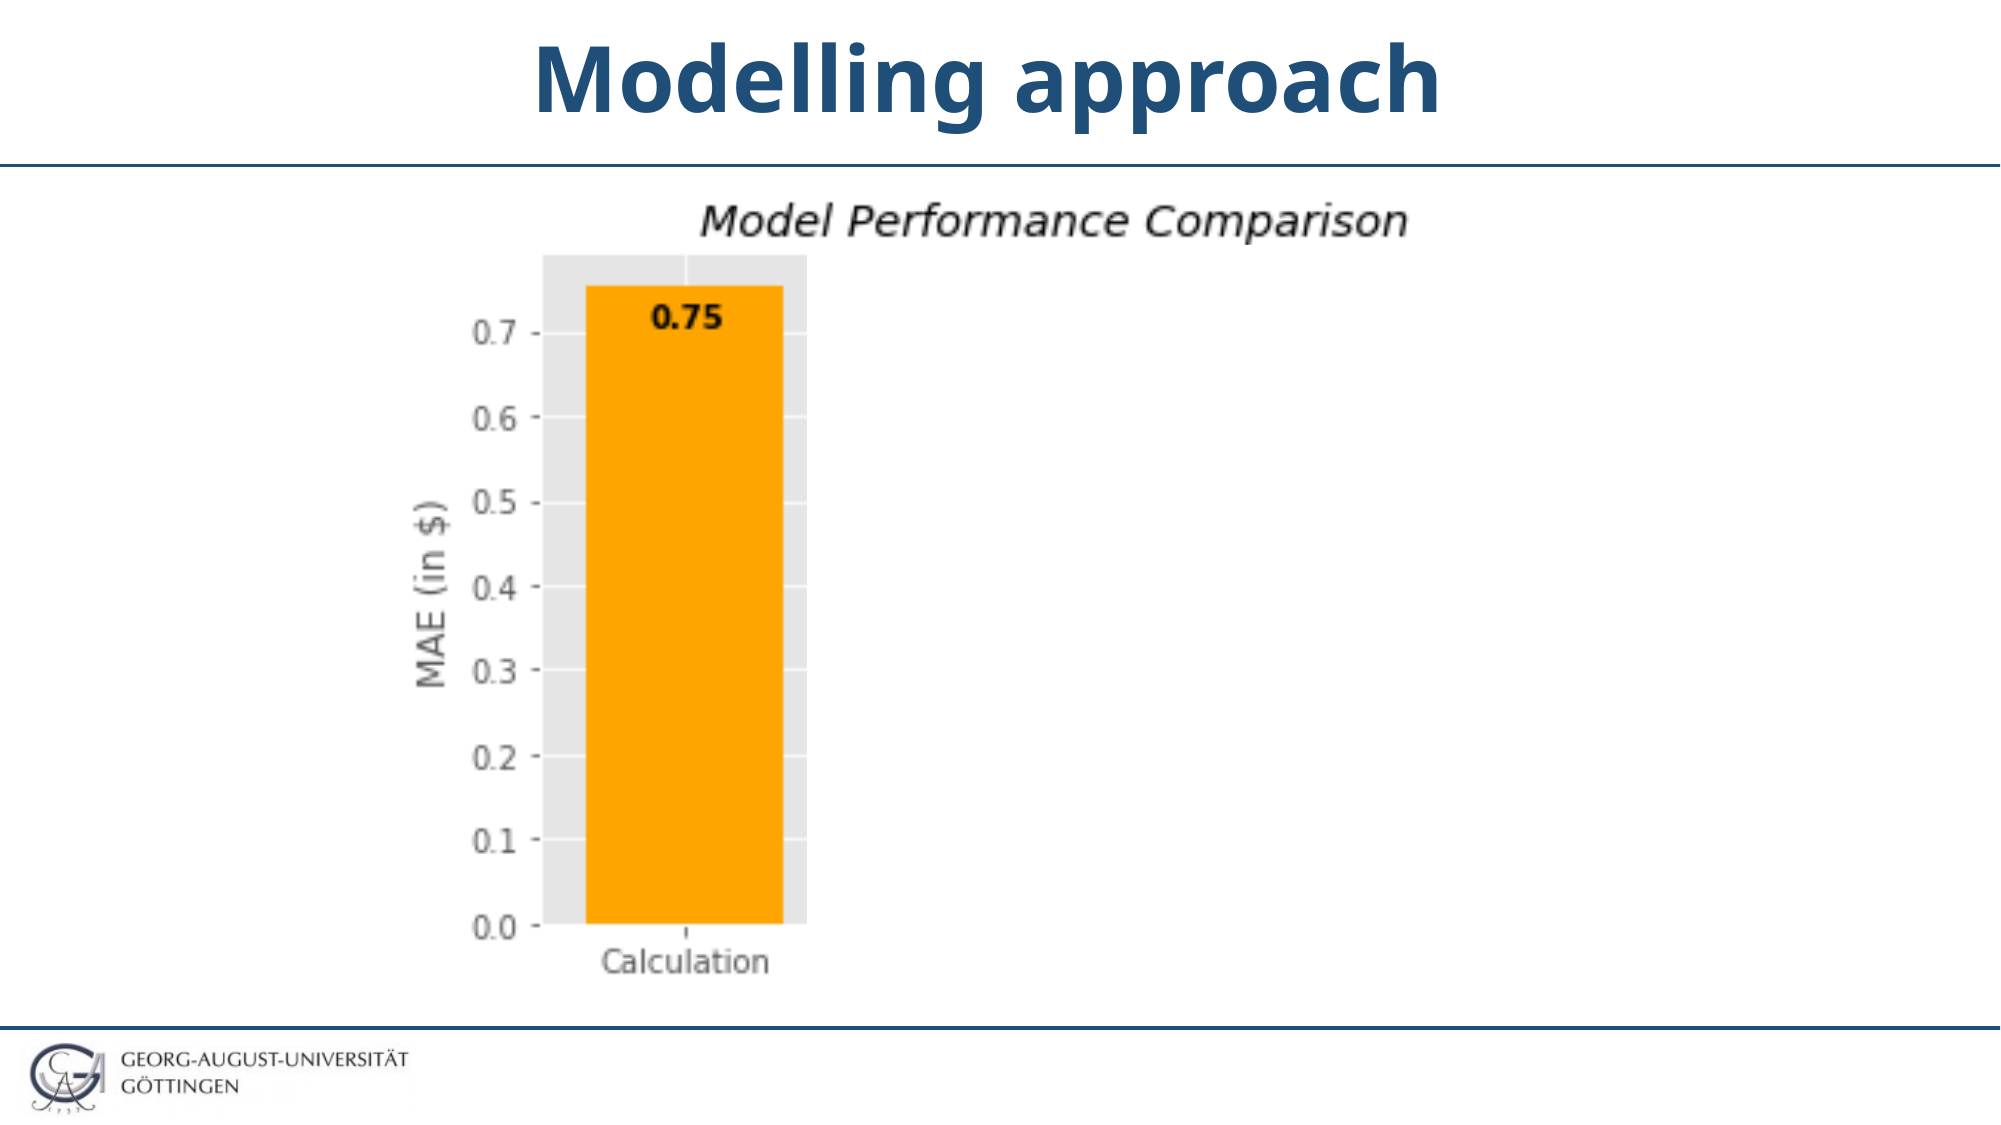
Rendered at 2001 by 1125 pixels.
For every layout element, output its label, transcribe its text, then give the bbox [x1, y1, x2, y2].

picture [396, 182, 1604, 999]
title Modelling approach [0, 0, 2000, 166]
picture [20, 1042, 416, 1117]
